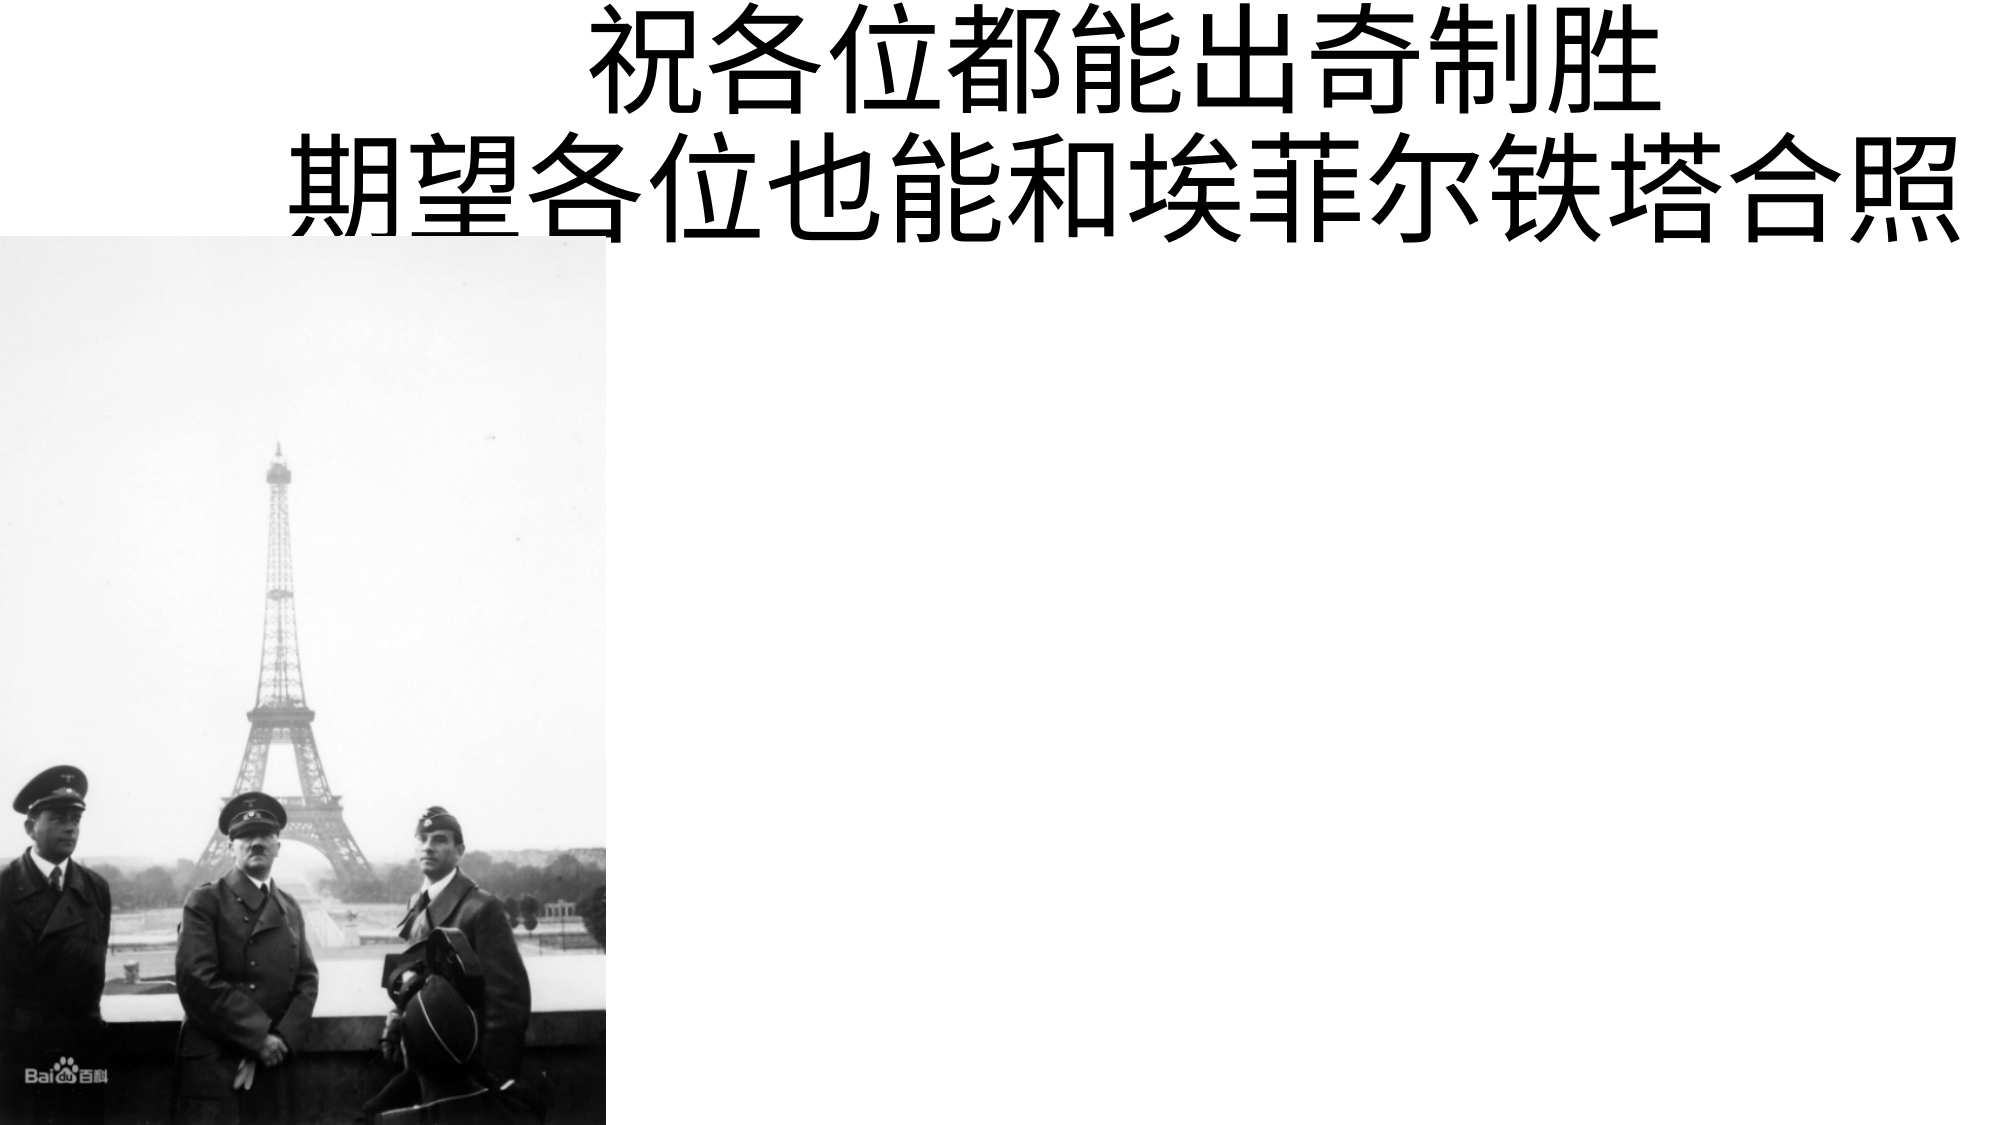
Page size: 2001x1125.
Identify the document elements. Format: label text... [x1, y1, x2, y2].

picture [0, 236, 606, 1125]
title 祝各位都能出奇制胜 期望各位也能和埃菲尔铁塔合照 [249, 0, 2000, 268]
